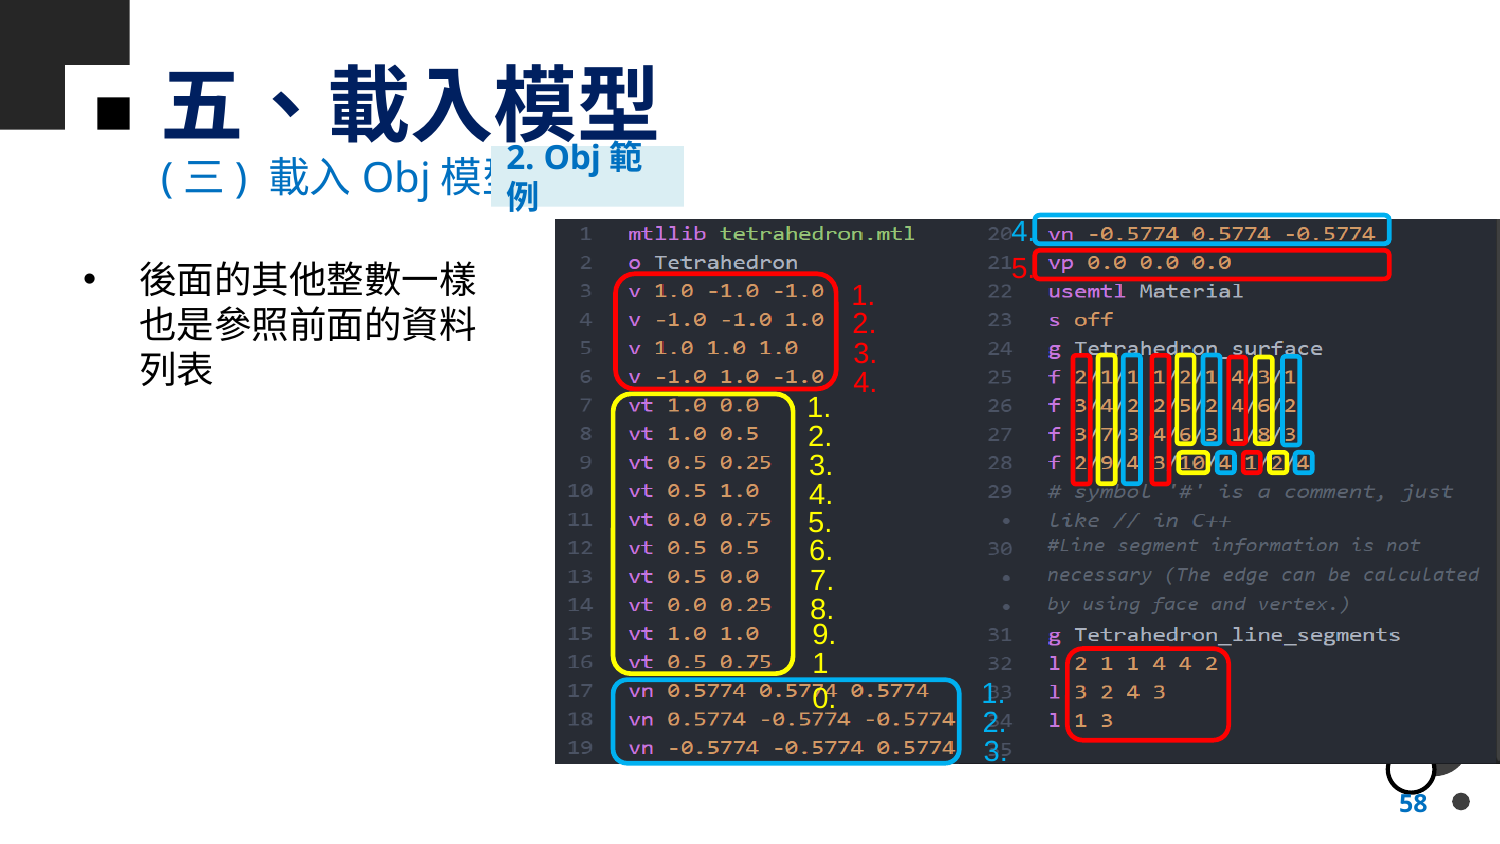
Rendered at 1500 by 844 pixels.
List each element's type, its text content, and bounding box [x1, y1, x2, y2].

text_box 2. Obj範例 [491, 146, 684, 207]
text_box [554, 204, 1500, 764]
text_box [0, 0, 130, 130]
slide_number 58 [1092, 782, 1443, 827]
title 五、載入模型 [145, 32, 1326, 173]
text_box (三) 載入Obj模型 [145, 143, 820, 210]
text_box 後面的其他整數一樣也是參照前面的資料列表 [49, 248, 517, 706]
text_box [1387, 773, 1471, 811]
